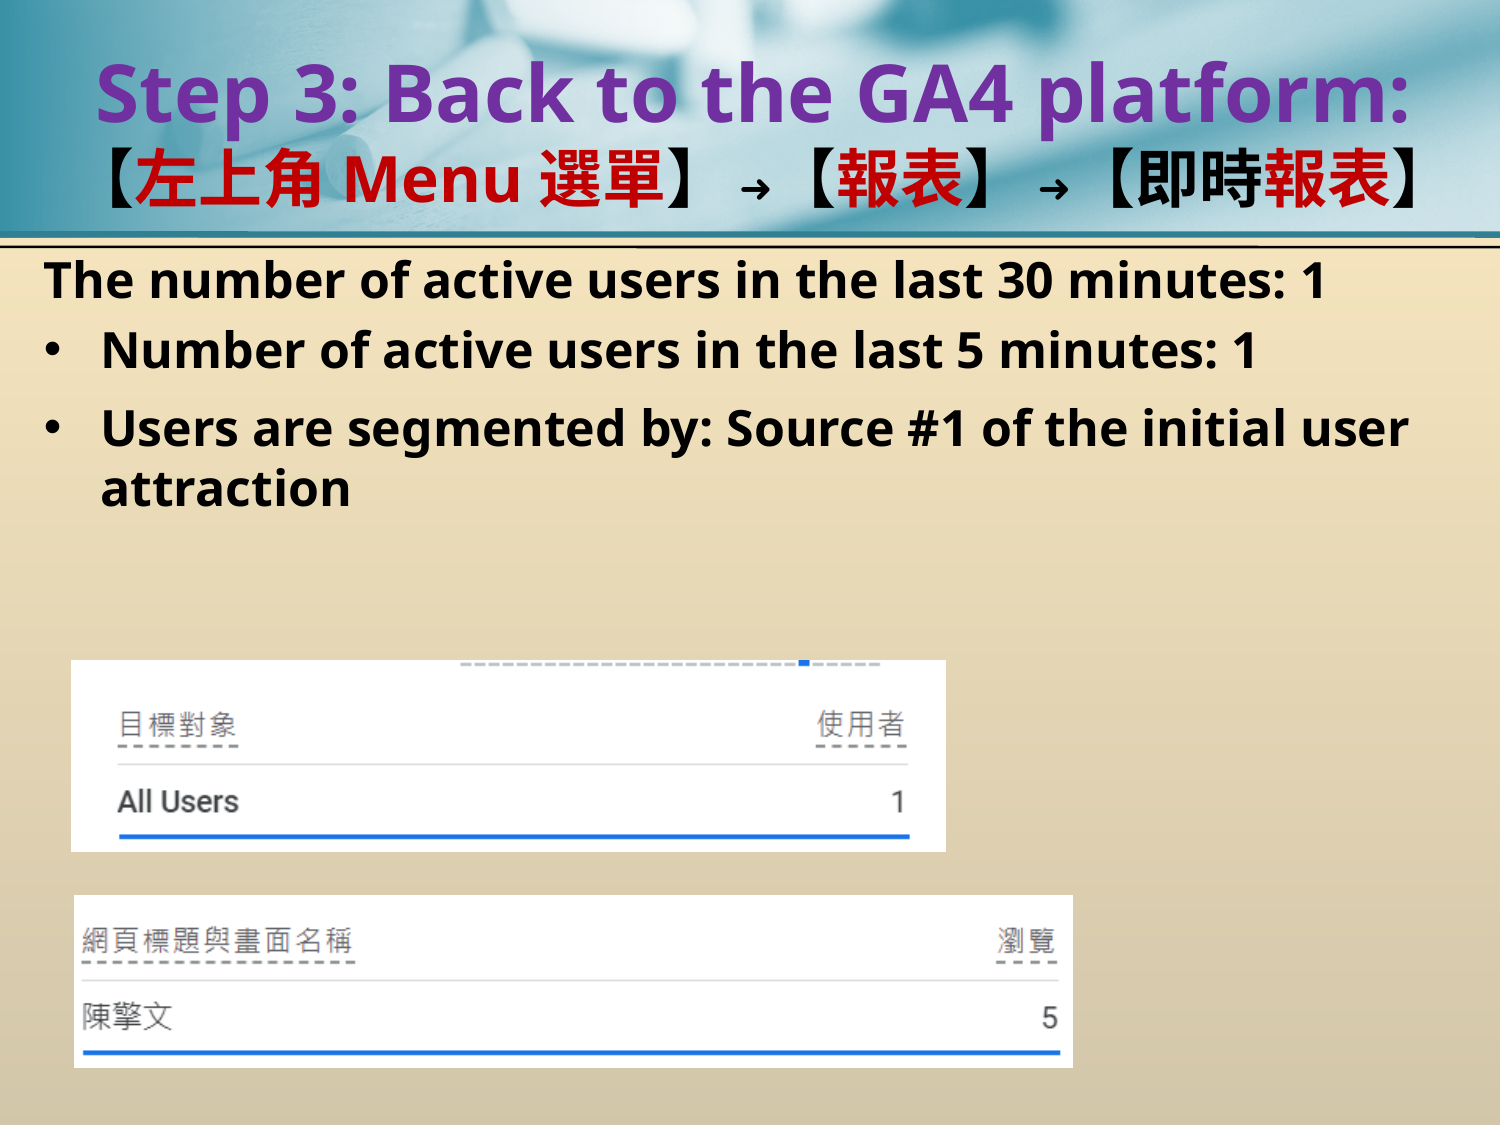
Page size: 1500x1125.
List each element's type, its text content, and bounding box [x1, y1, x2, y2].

title Step 3: Back to the GA4 platform:【左上角Menu選單】 ➜【報表】 ➜【即時報表】 [45, 24, 1481, 233]
picture [74, 895, 1073, 1068]
list The number of active users in the last 30 minutes: 1 Number of active users in the last 5 minutes: 1 Users are segmented by: Source #1 of the initial user attraction [29, 240, 1481, 1081]
picture [71, 660, 946, 852]
